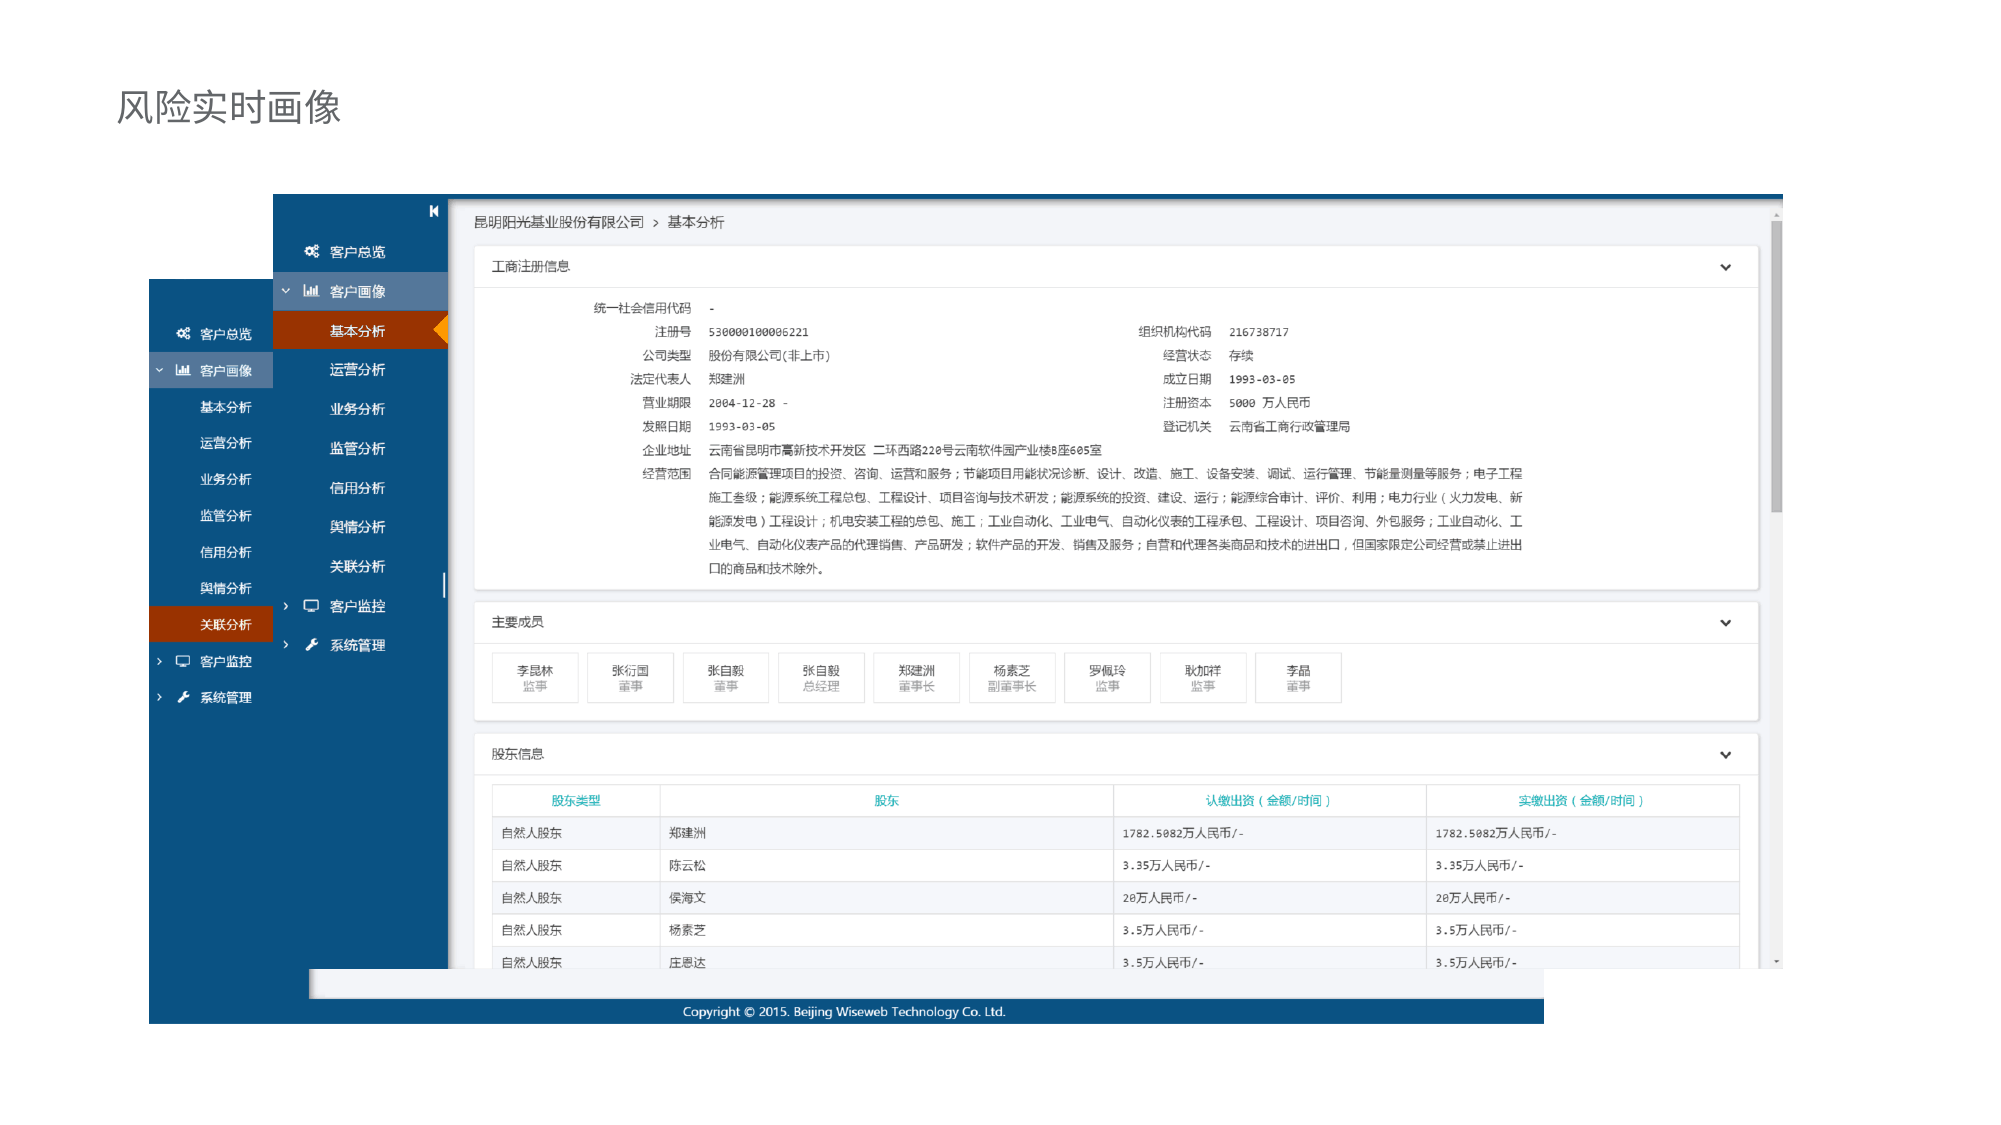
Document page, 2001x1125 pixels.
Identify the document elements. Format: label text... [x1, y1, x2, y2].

text_box 风险实时画像 [101, 53, 1296, 137]
picture [149, 194, 1783, 1024]
